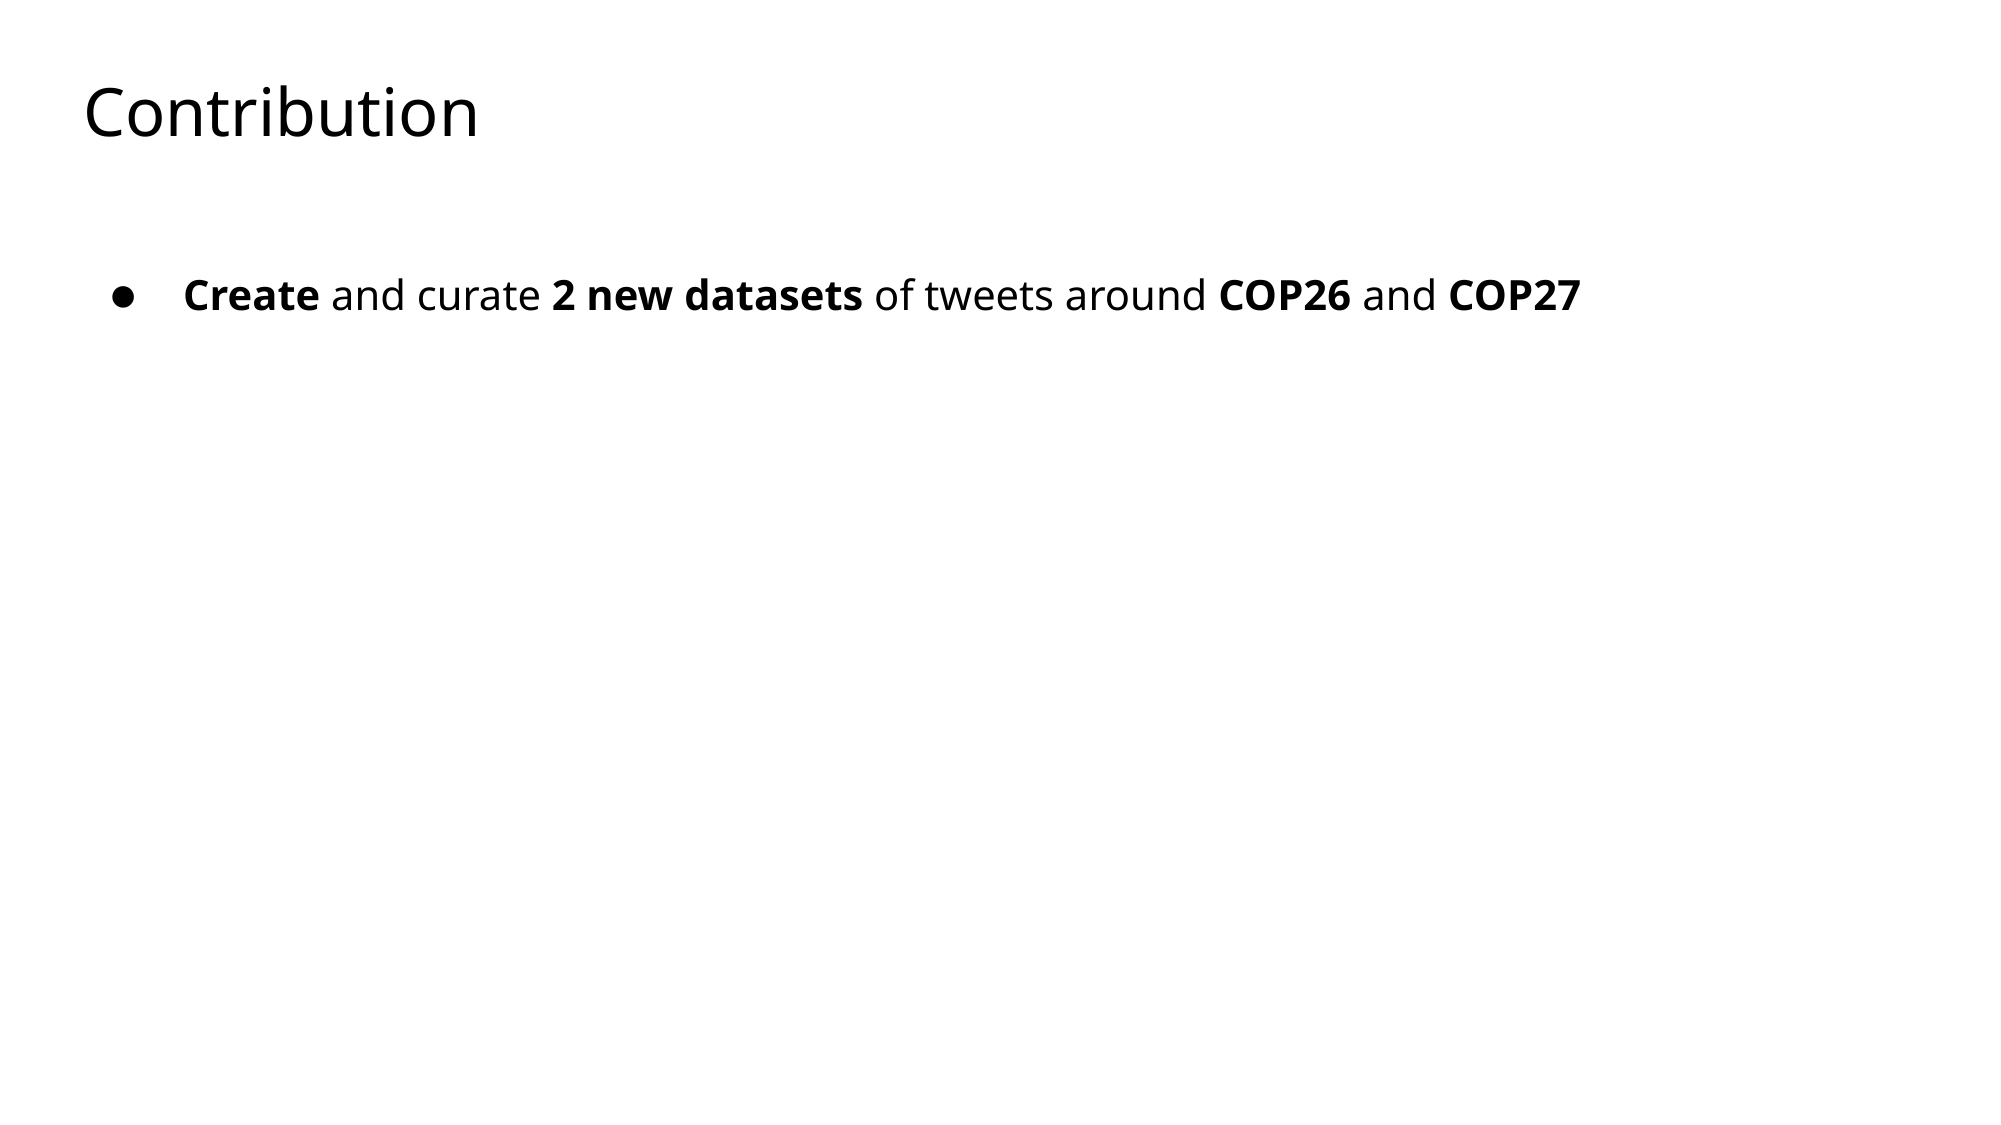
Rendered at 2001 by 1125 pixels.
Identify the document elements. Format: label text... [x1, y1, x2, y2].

list Create and curate 2 new datasets of tweets around COP26 and COP27 [68, 246, 1932, 994]
title Contribution [68, 54, 1932, 180]
